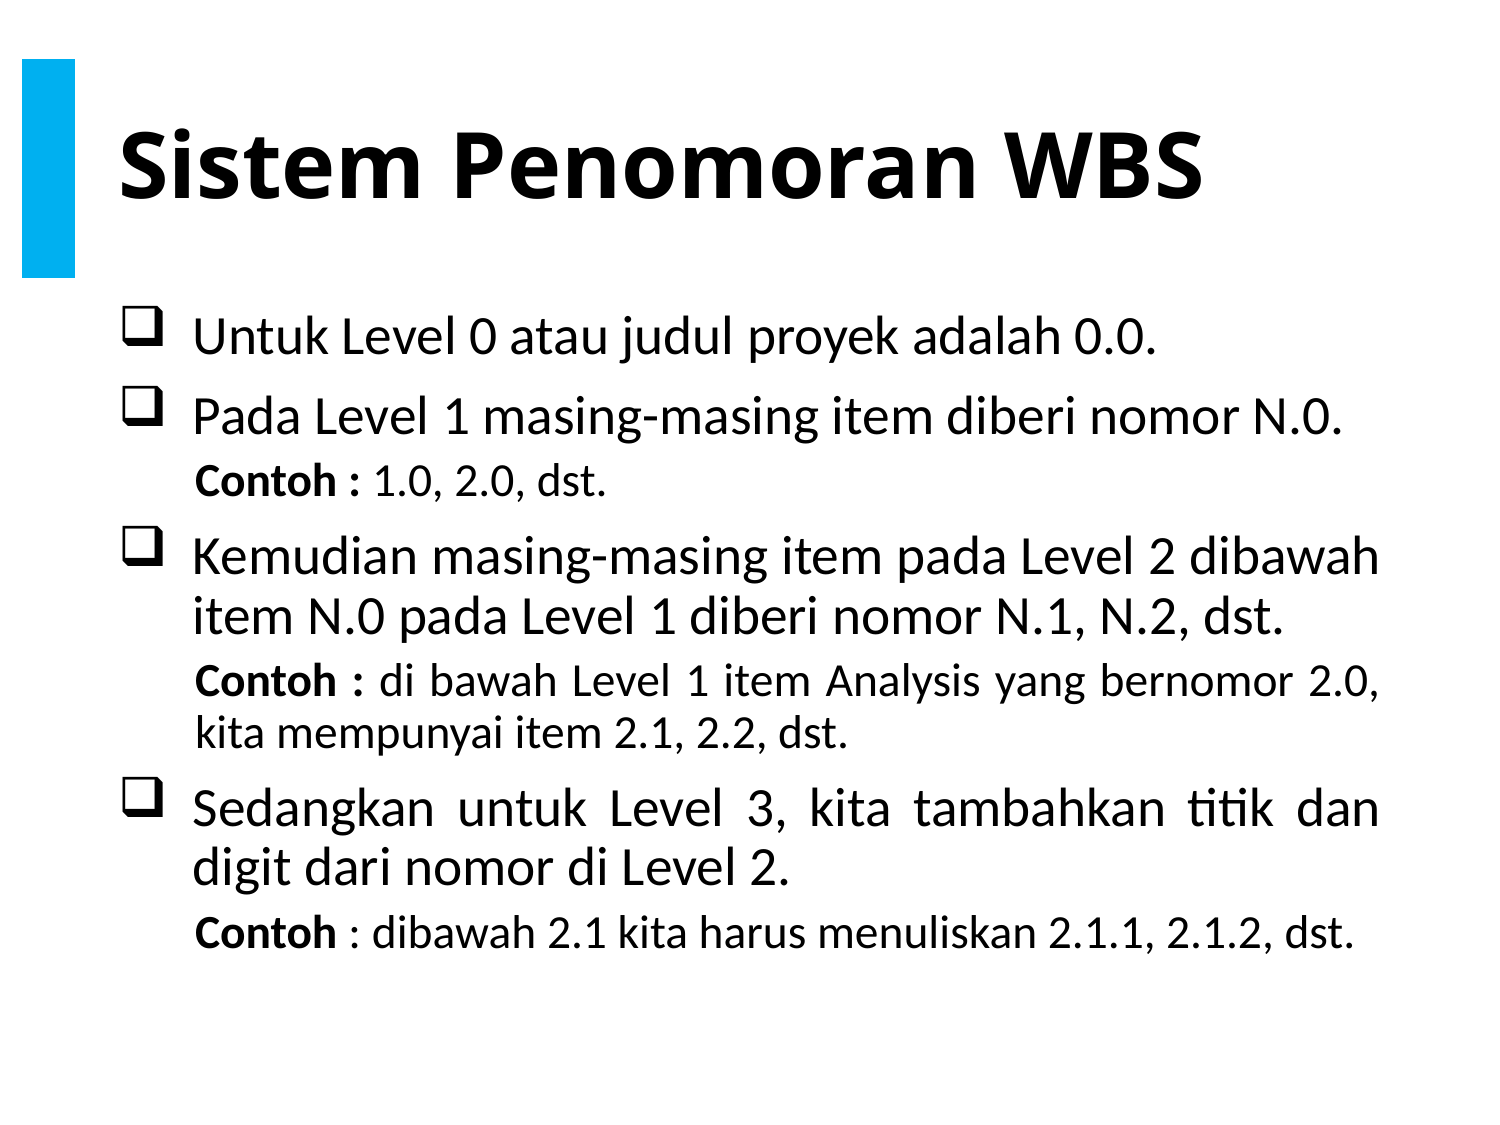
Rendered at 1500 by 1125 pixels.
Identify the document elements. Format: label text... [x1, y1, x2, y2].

list Untuk Level 0 atau judul proyek adalah 0.0. Pada Level 1 masing-masing item diberi nomor N.0. Contoh : 1.0, 2.0, dst. Kemudian masing-masing item pada Level 2 dibawah item N.0 pada Level 1 diberi nomor N.1, N.2, dst. Contoh : di bawah Level 1 item Analysis yang bernomor 2.0, kita mempunyai item 2.1, 2.2, dst. Sedangkan untuk Level 3, kita tambahkan titik dan digit dari nomor di Level 2. Contoh : dibawah 2.1 kita harus menuliskan 2.1.1, 2.1.2, dst. [103, 299, 1397, 1014]
title Sistem Penomoran WBS [103, 59, 1397, 278]
